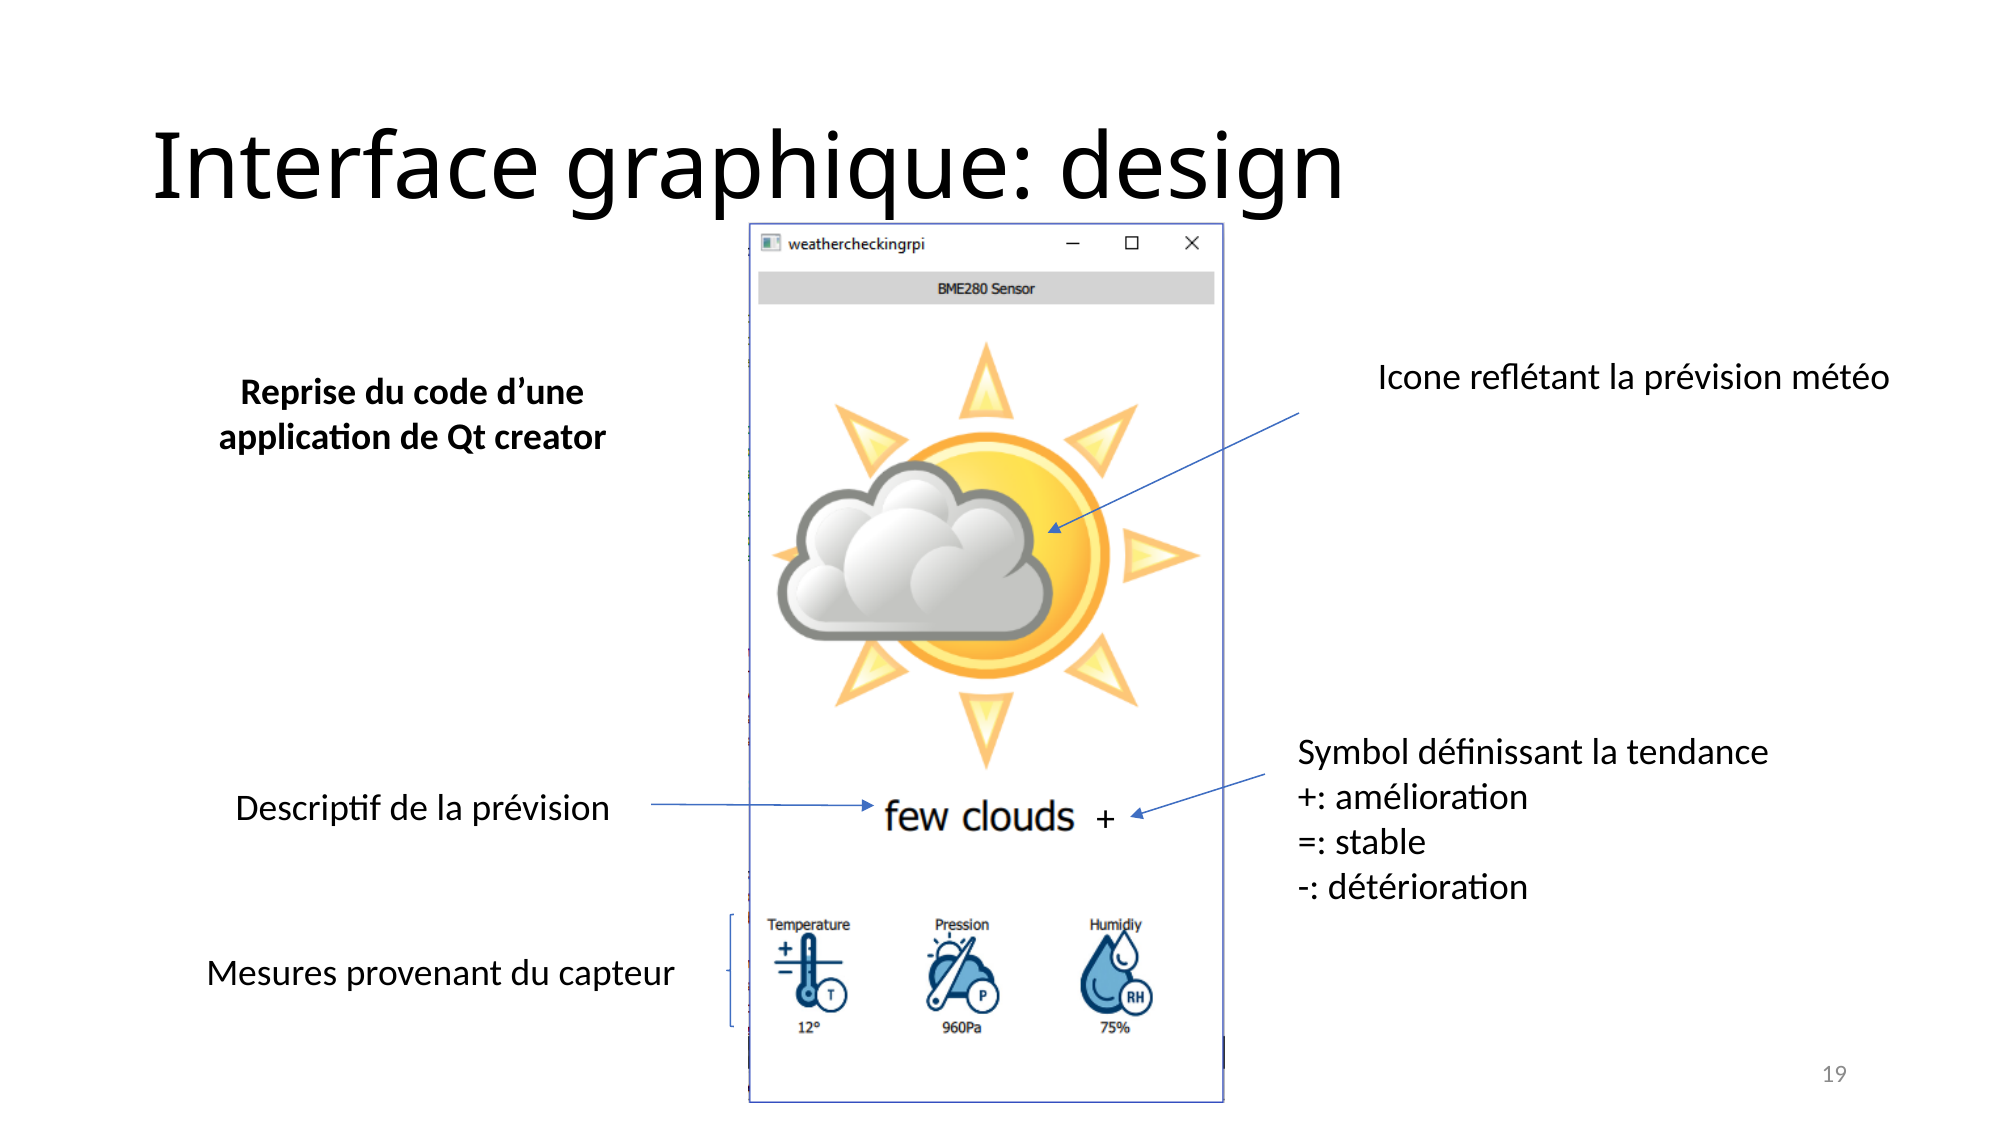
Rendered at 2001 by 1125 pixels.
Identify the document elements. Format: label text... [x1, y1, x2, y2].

text_box [1229, 412, 1300, 448]
text_box [1229, 773, 1266, 787]
text_box Icone reflétant la prévision météo [1363, 344, 1906, 405]
text_box Interface graphique: design [137, 59, 1862, 277]
text_box Symbol définissant la tendance +: amélioration =: stable -: détérioration [1283, 719, 1785, 915]
picture [748, 222, 1225, 1103]
text_box 19 [1412, 1042, 1862, 1103]
text_box Descriptif de la prévision [220, 775, 626, 836]
text_box Reprise du code d’une application de Qt creator [175, 359, 651, 465]
text_box Mesures provenant du capteur [191, 940, 691, 1001]
text_box [726, 913, 734, 1028]
